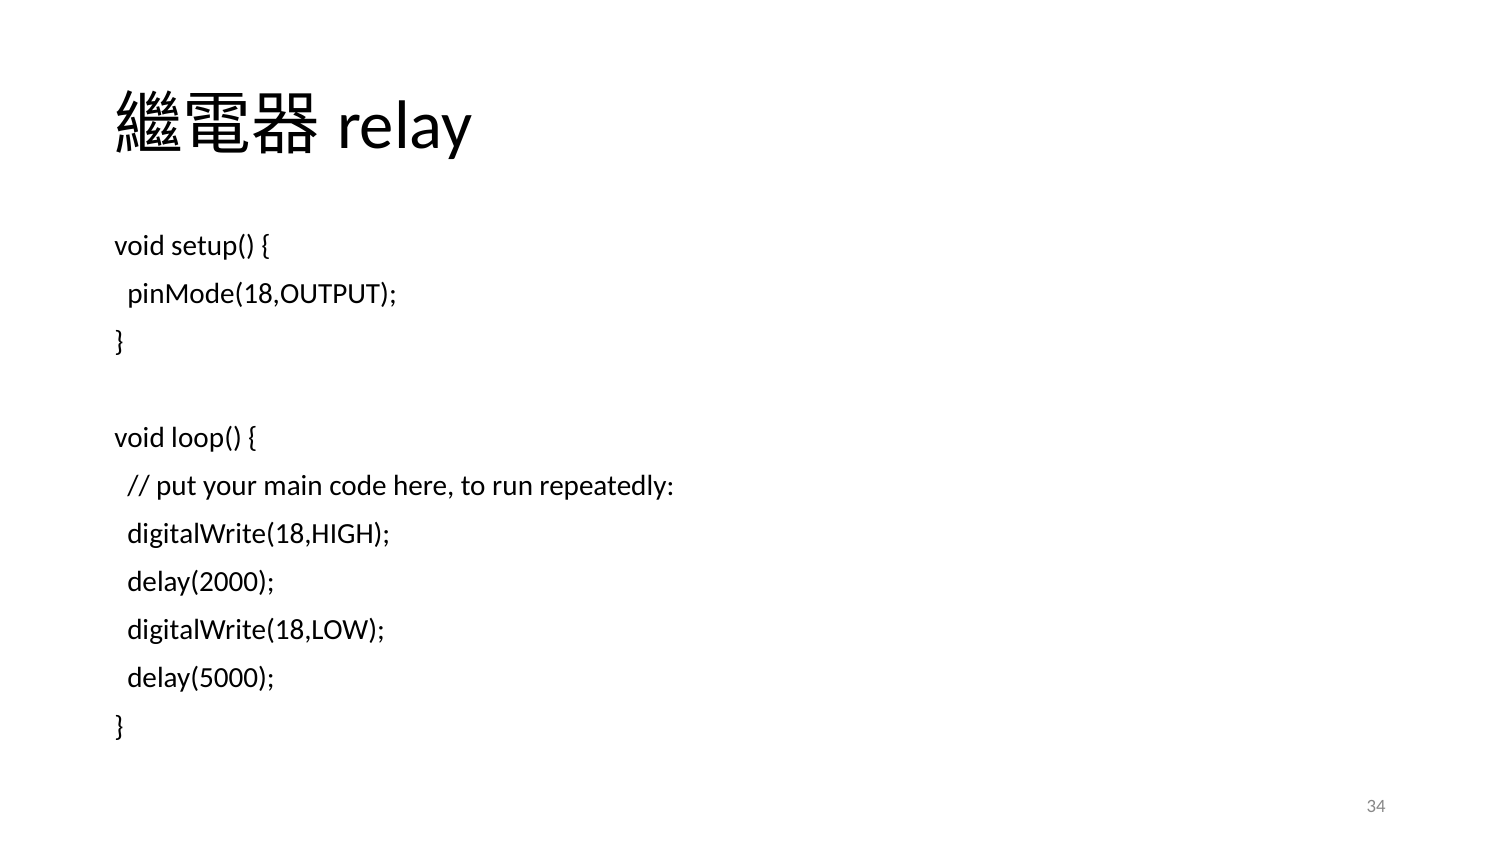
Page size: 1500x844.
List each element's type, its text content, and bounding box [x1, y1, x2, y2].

slide_number ‹#› [1059, 782, 1397, 827]
title 繼電器relay [103, 44, 1397, 208]
list void setup() { pinMode(18,OUTPUT); } void loop() { // put your main code here, to run repeatedly: digitalWrite(18,HIGH); delay(2000); digitalWrite(18,LOW); delay(5000); } [103, 224, 1009, 760]
